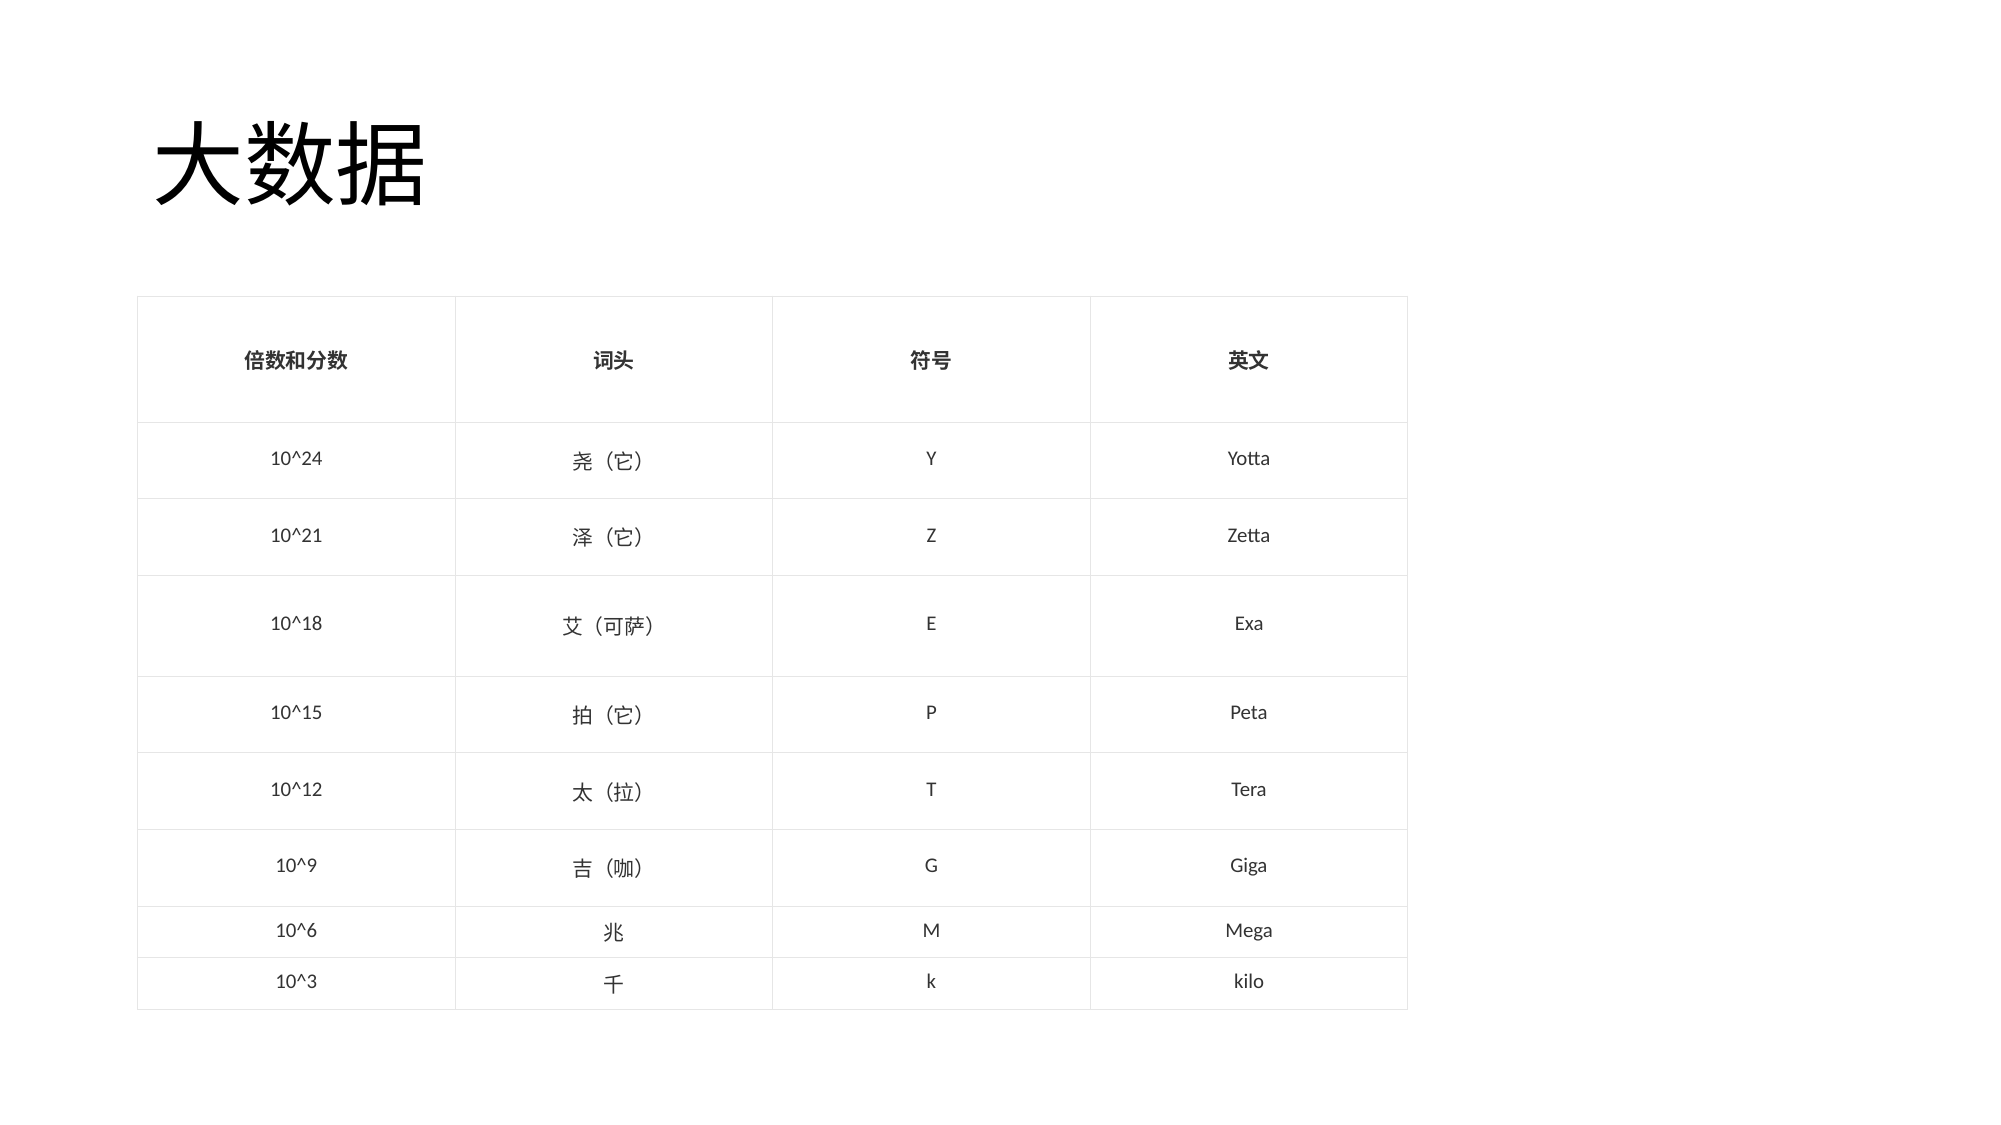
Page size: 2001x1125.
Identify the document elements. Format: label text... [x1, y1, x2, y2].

table_header 英文 [1091, 297, 1407, 422]
table_cell 千 [456, 958, 772, 1009]
table_cell k [773, 958, 1090, 1009]
table_cell Exa [1091, 576, 1407, 676]
table_cell 太（拉） [456, 753, 772, 829]
table_cell Z [773, 499, 1090, 575]
table_cell 10^24 [138, 423, 455, 498]
table_cell kilo [1091, 958, 1407, 1009]
table_cell G [773, 830, 1090, 906]
table_cell 10^15 [138, 677, 455, 752]
table_cell Zetta [1091, 499, 1407, 575]
table_cell E [773, 576, 1090, 676]
table_cell P [773, 677, 1090, 752]
title 大数据 [137, 59, 1863, 278]
table_cell Mega [1091, 907, 1407, 957]
table_cell 10^6 [138, 907, 455, 957]
table_cell Tera [1091, 753, 1407, 829]
table_cell 吉（咖） [456, 830, 772, 906]
table_cell 泽（它） [456, 499, 772, 575]
table_cell Y [773, 423, 1090, 498]
table_cell 兆 [456, 907, 772, 957]
table_cell M [773, 907, 1090, 957]
table_cell 10^12 [138, 753, 455, 829]
table_cell Peta [1091, 677, 1407, 752]
table_cell 拍（它） [456, 677, 772, 752]
table_cell Giga [1091, 830, 1407, 906]
table_header 倍数和分数 [138, 297, 455, 422]
table_cell 10^21 [138, 499, 455, 575]
table_cell 尧（它） [456, 423, 772, 498]
table_cell 艾（可萨） [456, 576, 772, 676]
table_cell T [773, 753, 1090, 829]
table_cell 10^18 [138, 576, 455, 676]
table_header 词头 [456, 297, 772, 422]
table_cell Yotta [1091, 423, 1407, 498]
table_cell 10^3 [138, 958, 455, 1009]
table_cell 10^9 [138, 830, 455, 906]
table_header 符号 [773, 297, 1090, 422]
